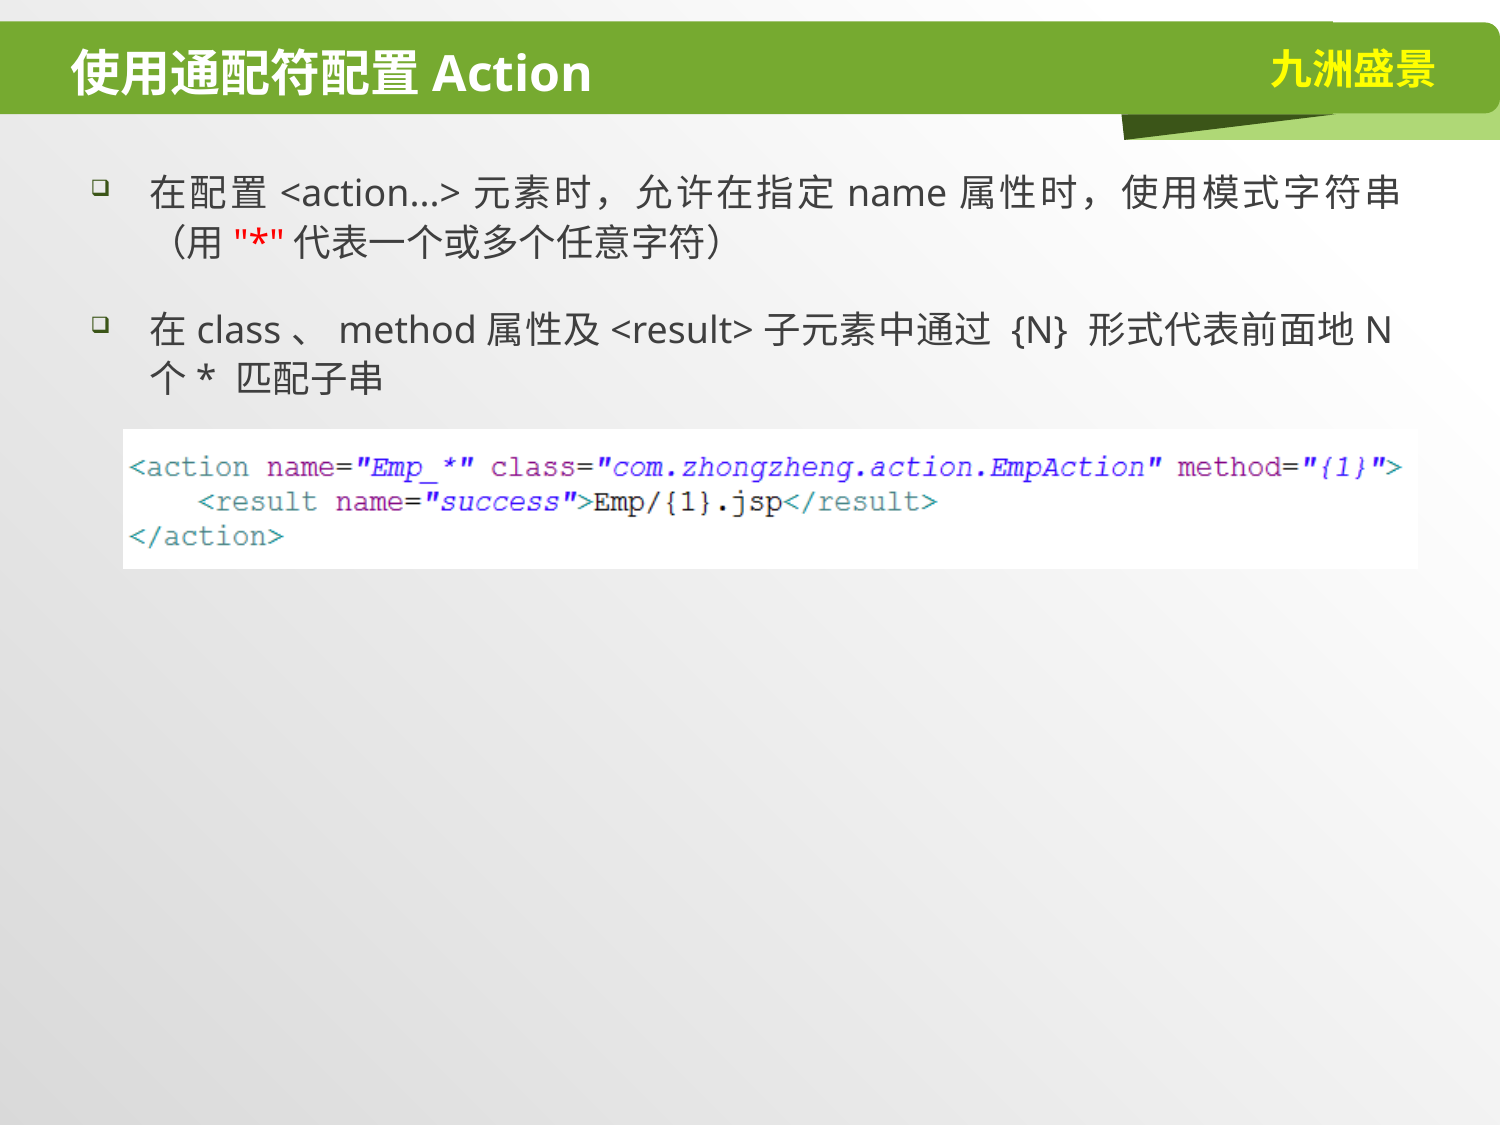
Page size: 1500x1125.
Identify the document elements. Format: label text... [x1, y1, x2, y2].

list 在配置<action...>元素时，允许在指定name属性时，使用模式字符串（用"*"代表一个或多个任意字符） 在class、method属性及<result>子元素中通过 {N} 形式代表前面地N个* 匹配子串 [75, 157, 1418, 1052]
title 使用通配符配置Action [55, 25, 1318, 110]
picture [123, 429, 1418, 569]
